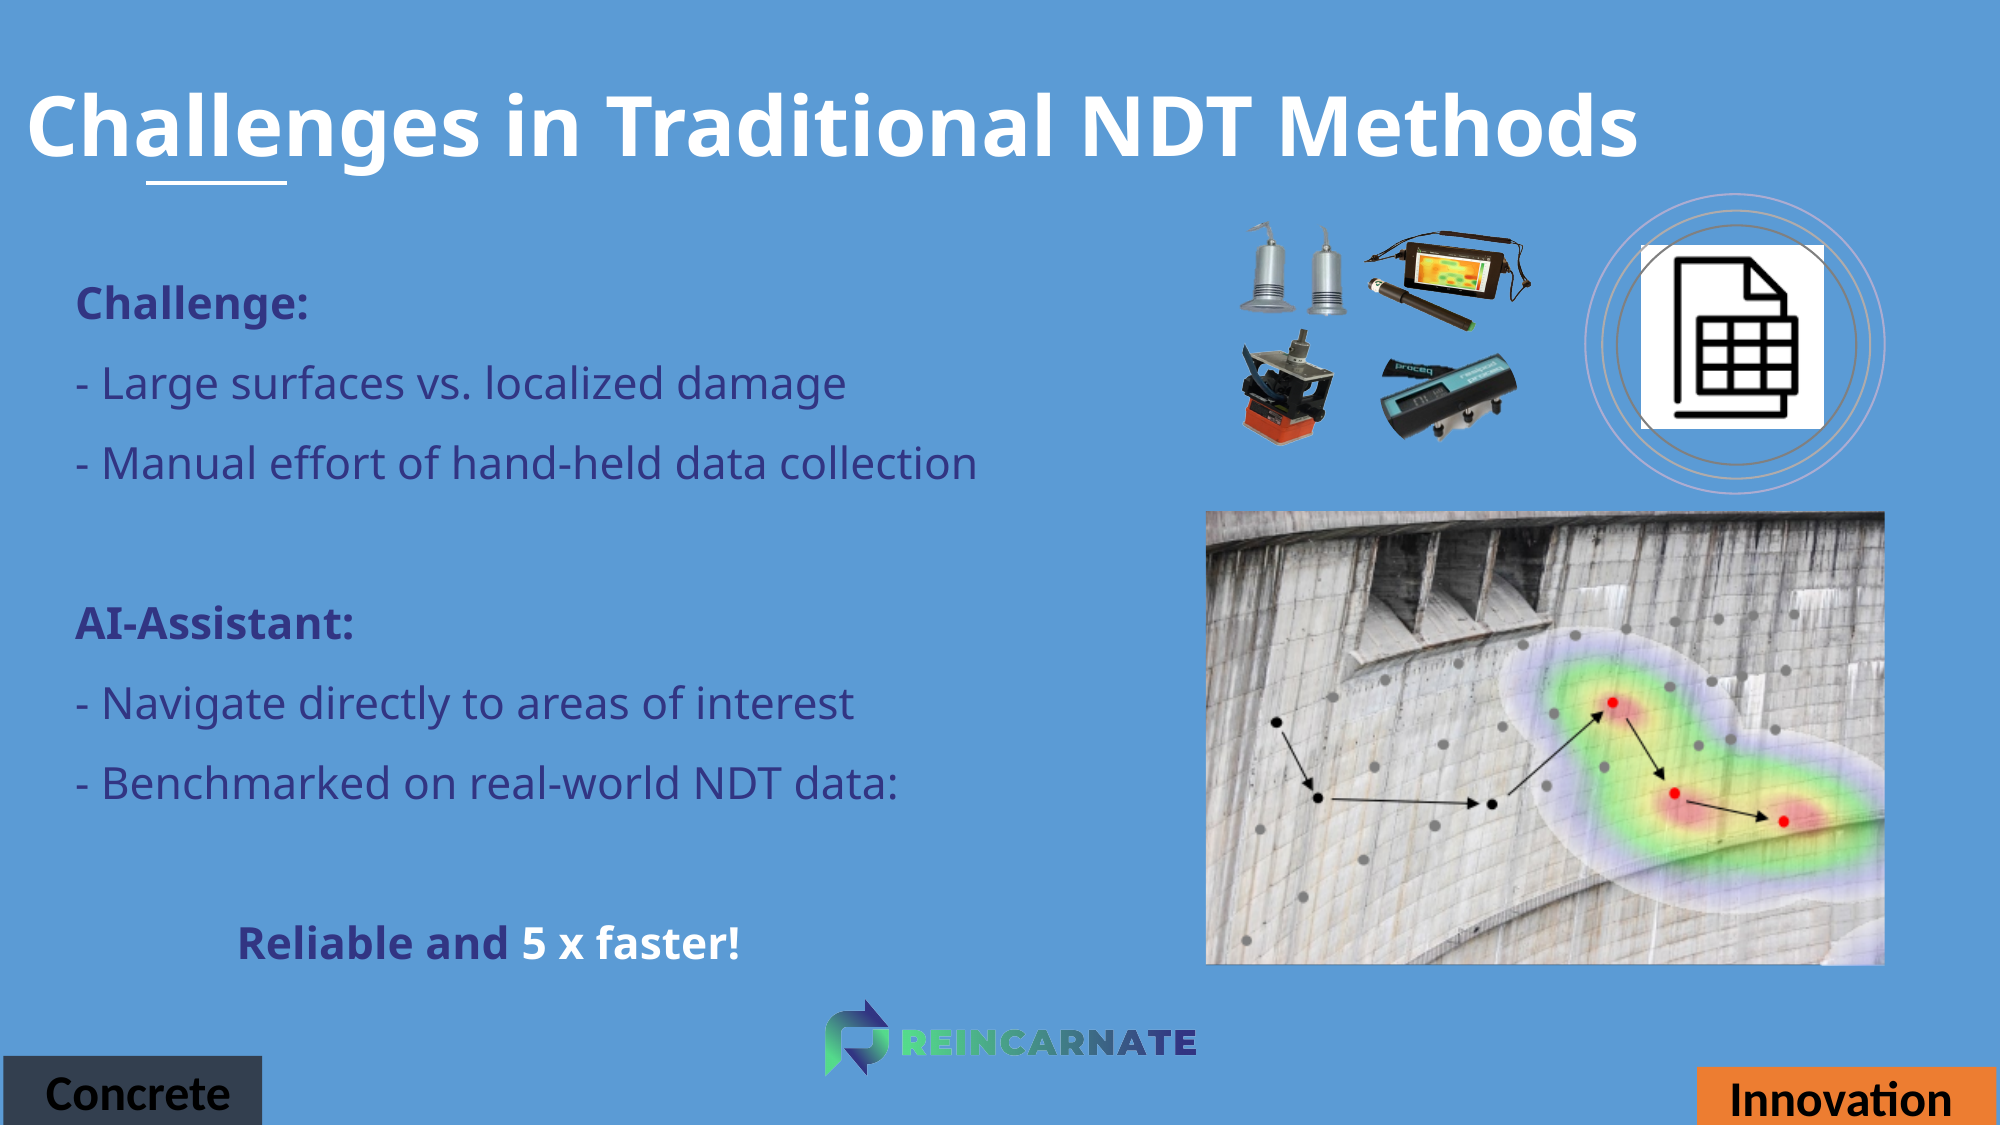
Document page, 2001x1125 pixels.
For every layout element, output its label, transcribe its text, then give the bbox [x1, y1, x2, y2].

text_box Concrete [2, 1055, 263, 1125]
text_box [1585, 194, 1885, 494]
title Challenges in Traditional NDT Methods [0, 58, 1979, 174]
text_box Challenge: - Large surfaces vs. localized damage - Manual effort of hand-held data collection AI-Assistant: - Navigate directly to areas of interest - Benchmarked on real-world NDT data: Reliable and 5 x faster! [55, 228, 1158, 552]
text_box Innovation [1696, 1066, 1998, 1125]
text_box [1217, 218, 1537, 456]
picture [807, 511, 1885, 1125]
